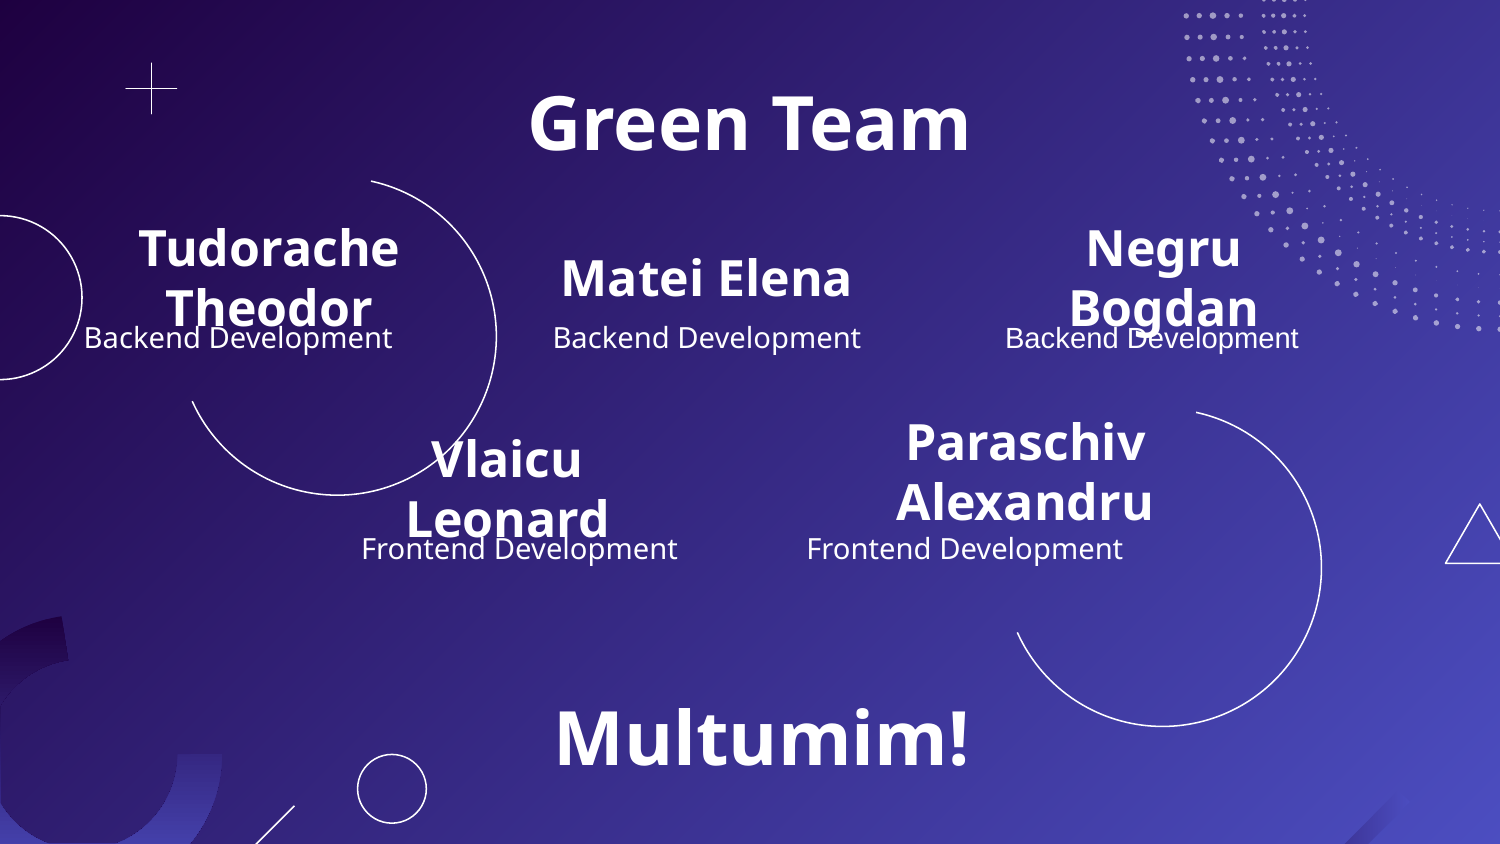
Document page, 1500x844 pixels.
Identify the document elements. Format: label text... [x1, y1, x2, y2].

text_box [192, 331, 497, 494]
text_box [362, 181, 448, 222]
subtitle Backend Development [46, 304, 430, 395]
subtitle Tudorache Theodor [35, 222, 504, 331]
text_box Paraschiv Alexandru [773, 421, 1278, 519]
text_box Vlaicu Leonard [316, 457, 700, 519]
text_box [1194, 412, 1224, 421]
text_box Frontend Development [328, 515, 711, 606]
title Green Team [116, 76, 1383, 165]
subtitle Backend Development [515, 304, 899, 395]
text_box Backend Development [960, 304, 1344, 395]
text_box [1017, 458, 1322, 691]
text_box Multumim! [128, 691, 1395, 780]
subtitle Matei Elena [515, 246, 899, 304]
text_box Negru Bogdan [972, 246, 1356, 308]
text_box Frontend Development [773, 519, 1157, 606]
